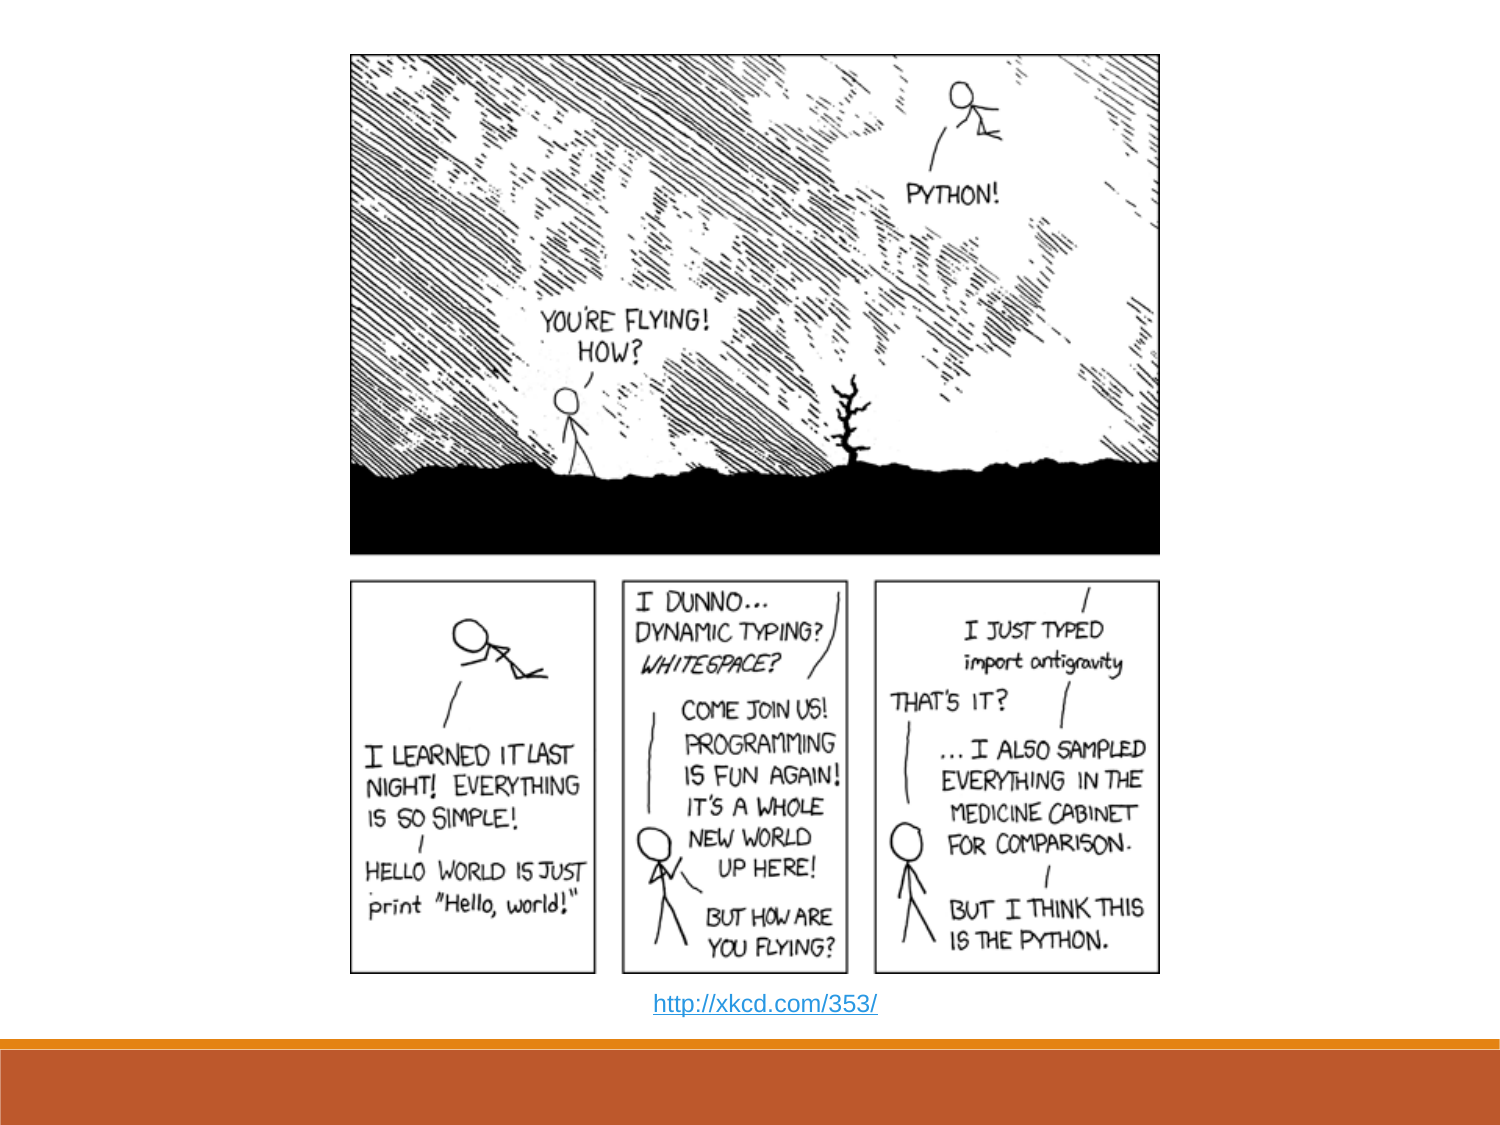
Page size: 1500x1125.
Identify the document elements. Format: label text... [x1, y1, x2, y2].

text_box http://xkcd.com/353/ [638, 981, 893, 1025]
picture [349, 54, 1160, 974]
